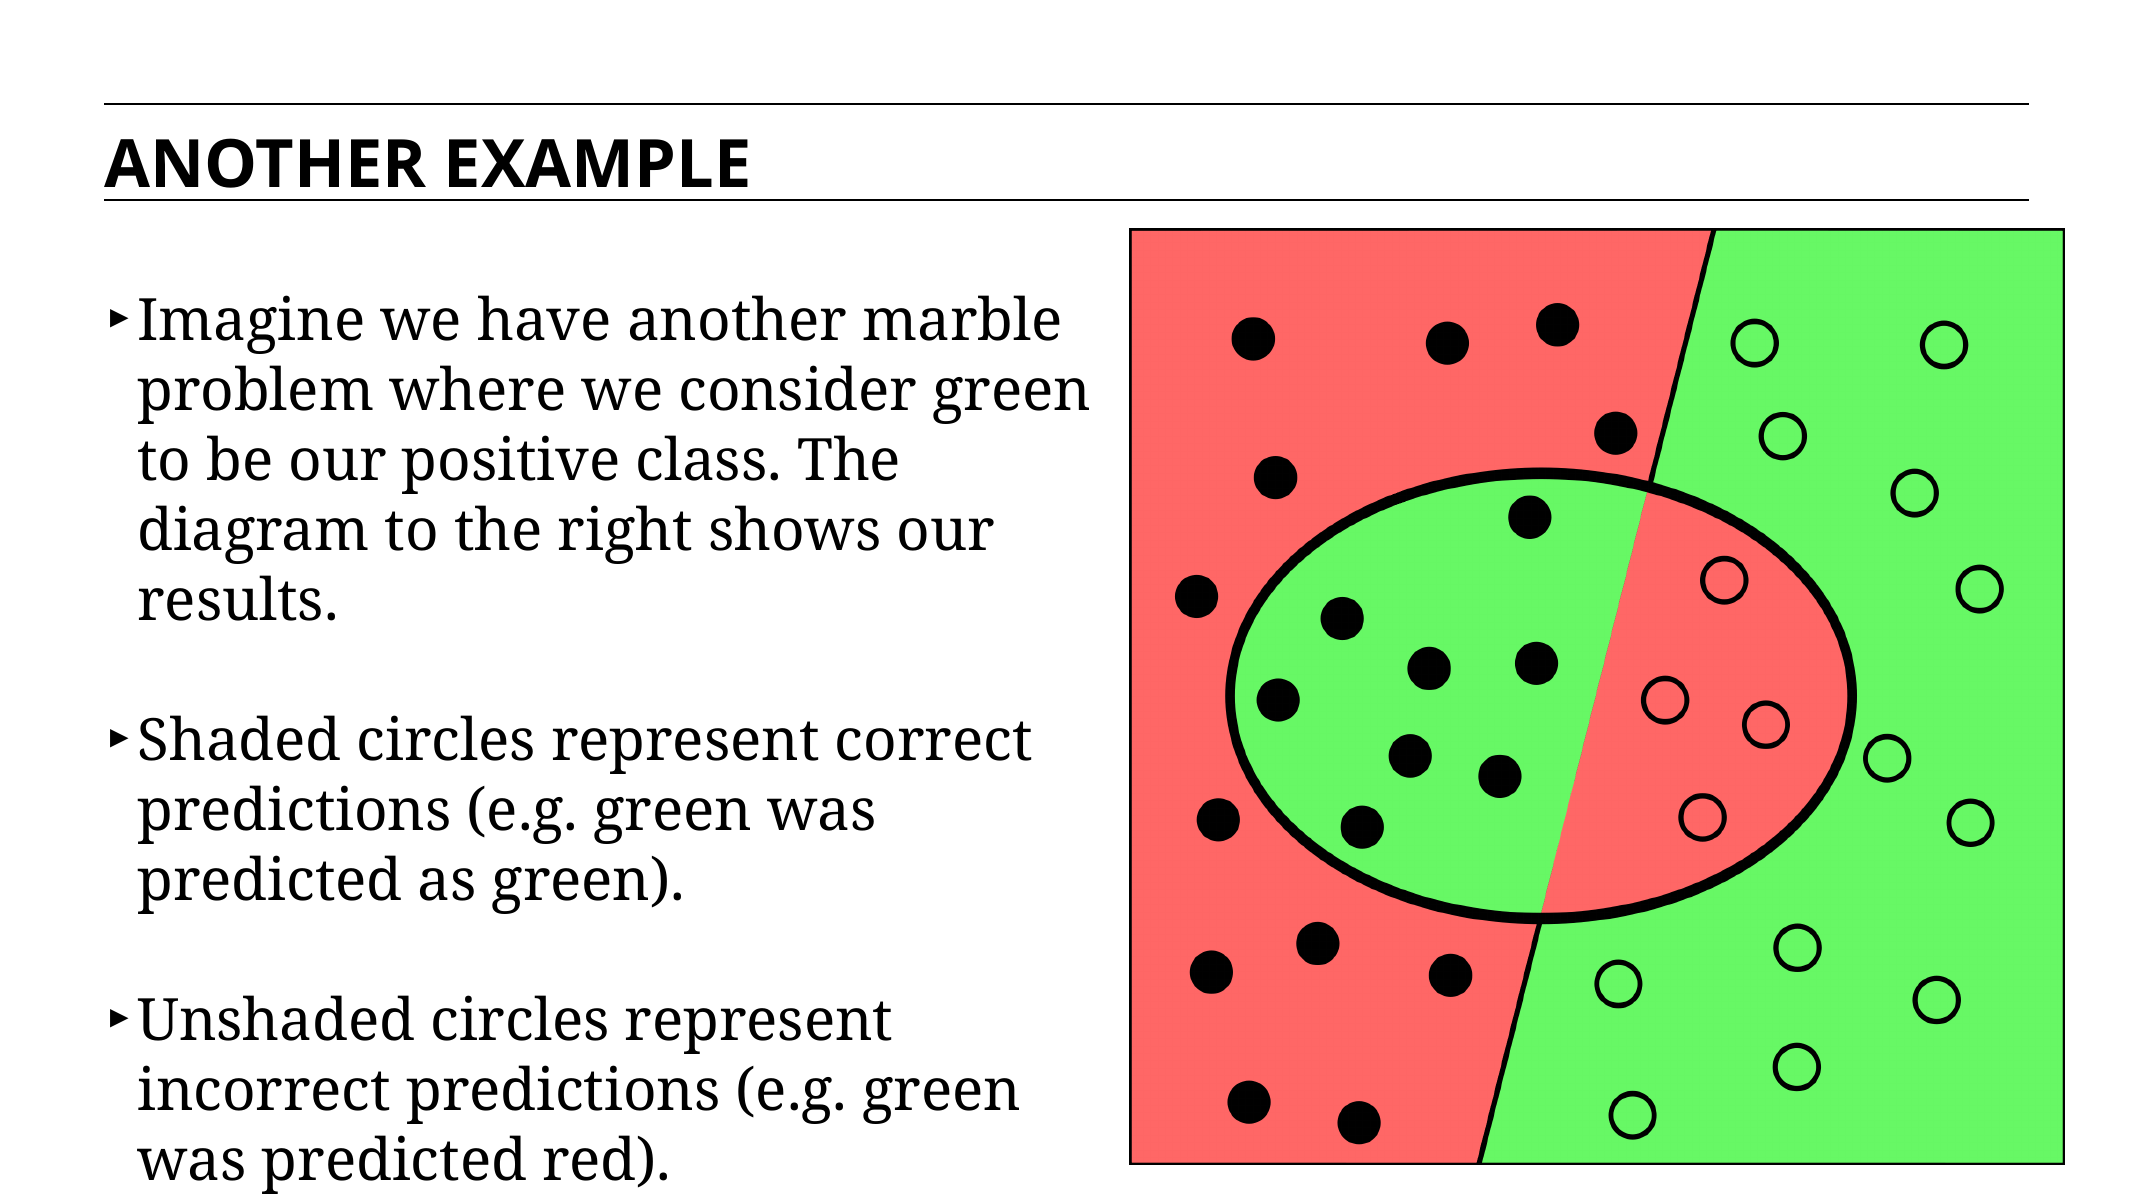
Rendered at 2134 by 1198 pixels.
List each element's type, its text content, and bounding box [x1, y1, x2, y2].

picture [1128, 228, 2066, 1165]
list Imagine we have another marble problem where we consider green to be our positive class. The diagram to the right shows our results. Shaded circles represent correct predictions (e.g. green was predicted as green). Unshaded circles represent incorrect predictions (e.g. green was predicted red). [104, 212, 1118, 1165]
text_box ANOTHER EXAMPLE [104, 120, 2030, 192]
